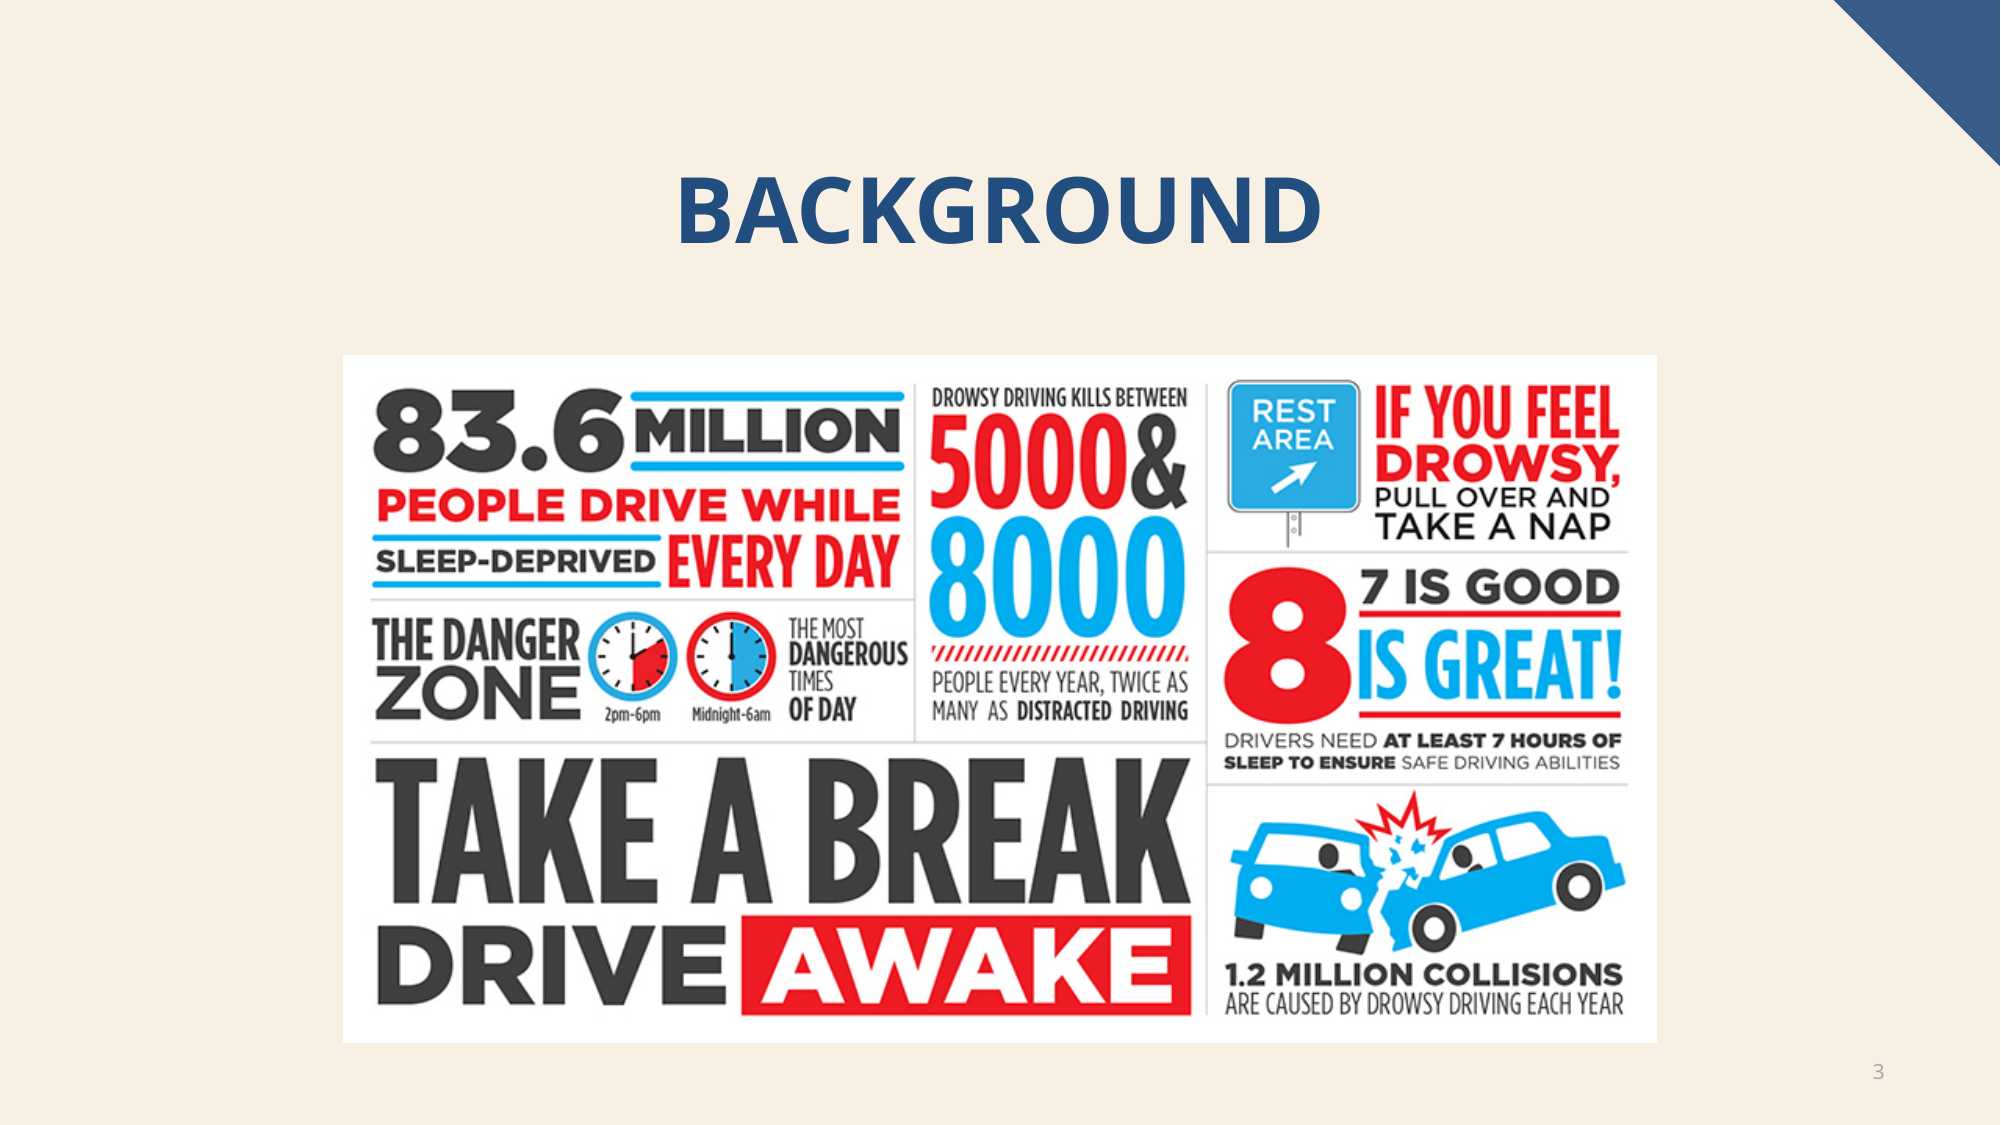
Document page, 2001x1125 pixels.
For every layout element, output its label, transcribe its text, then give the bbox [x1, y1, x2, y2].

title Background [444, 157, 1555, 284]
picture [343, 355, 1657, 1043]
slide_number 3 [1824, 1042, 1900, 1103]
